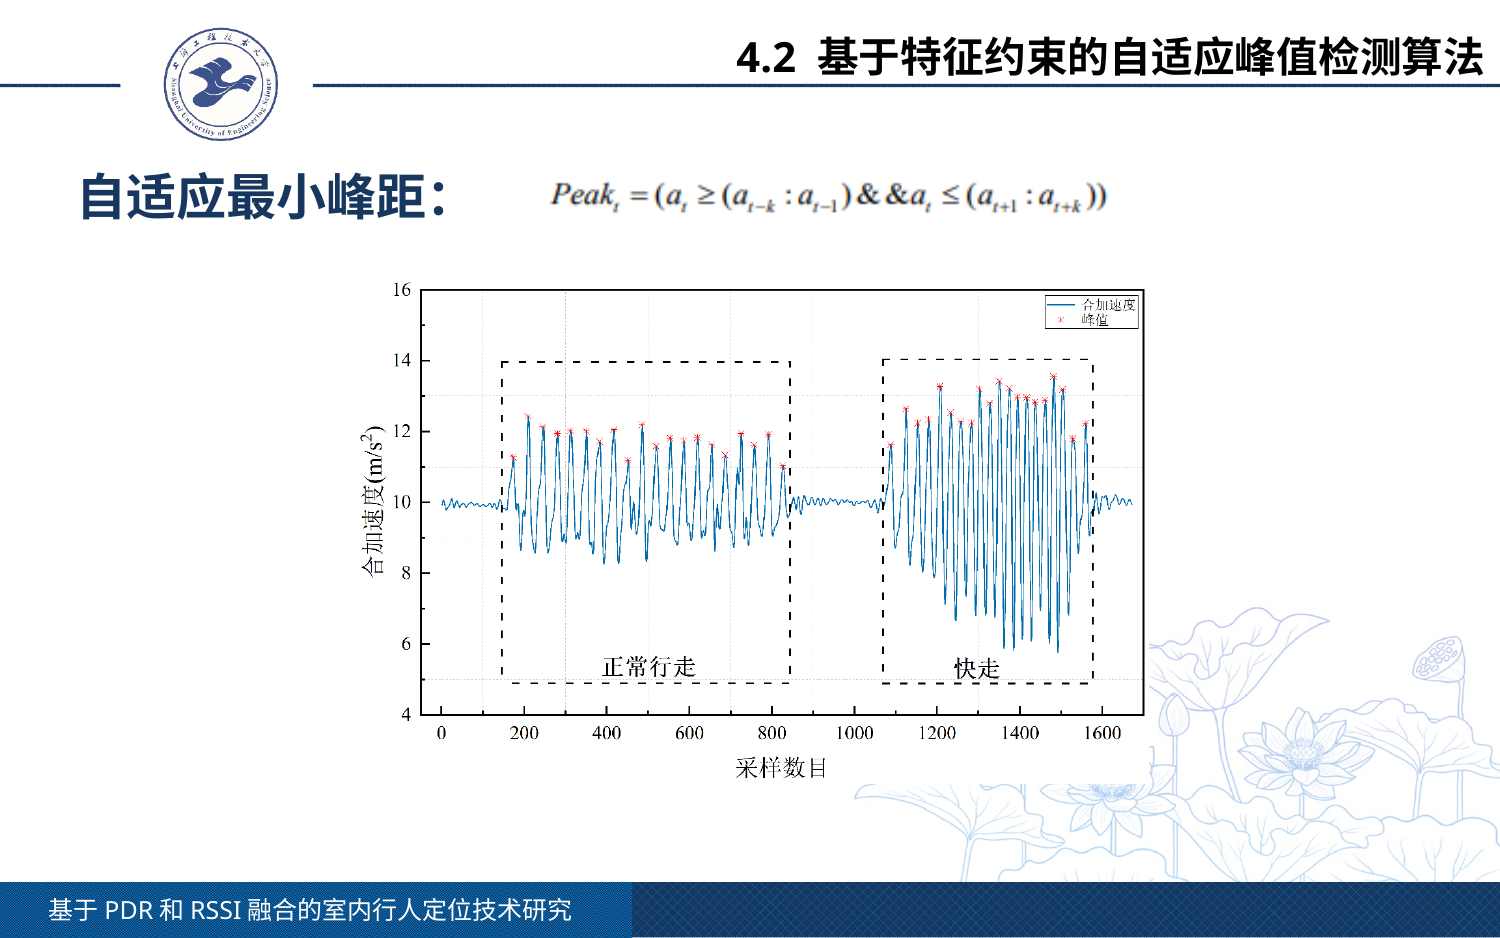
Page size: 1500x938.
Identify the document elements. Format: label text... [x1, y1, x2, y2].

text_box 4.2 基于特征约束的自适应峰值检测算法 [537, 23, 1500, 89]
picture [0, 0, 1500, 938]
text_box 自适应最小峰距： [61, 157, 928, 233]
